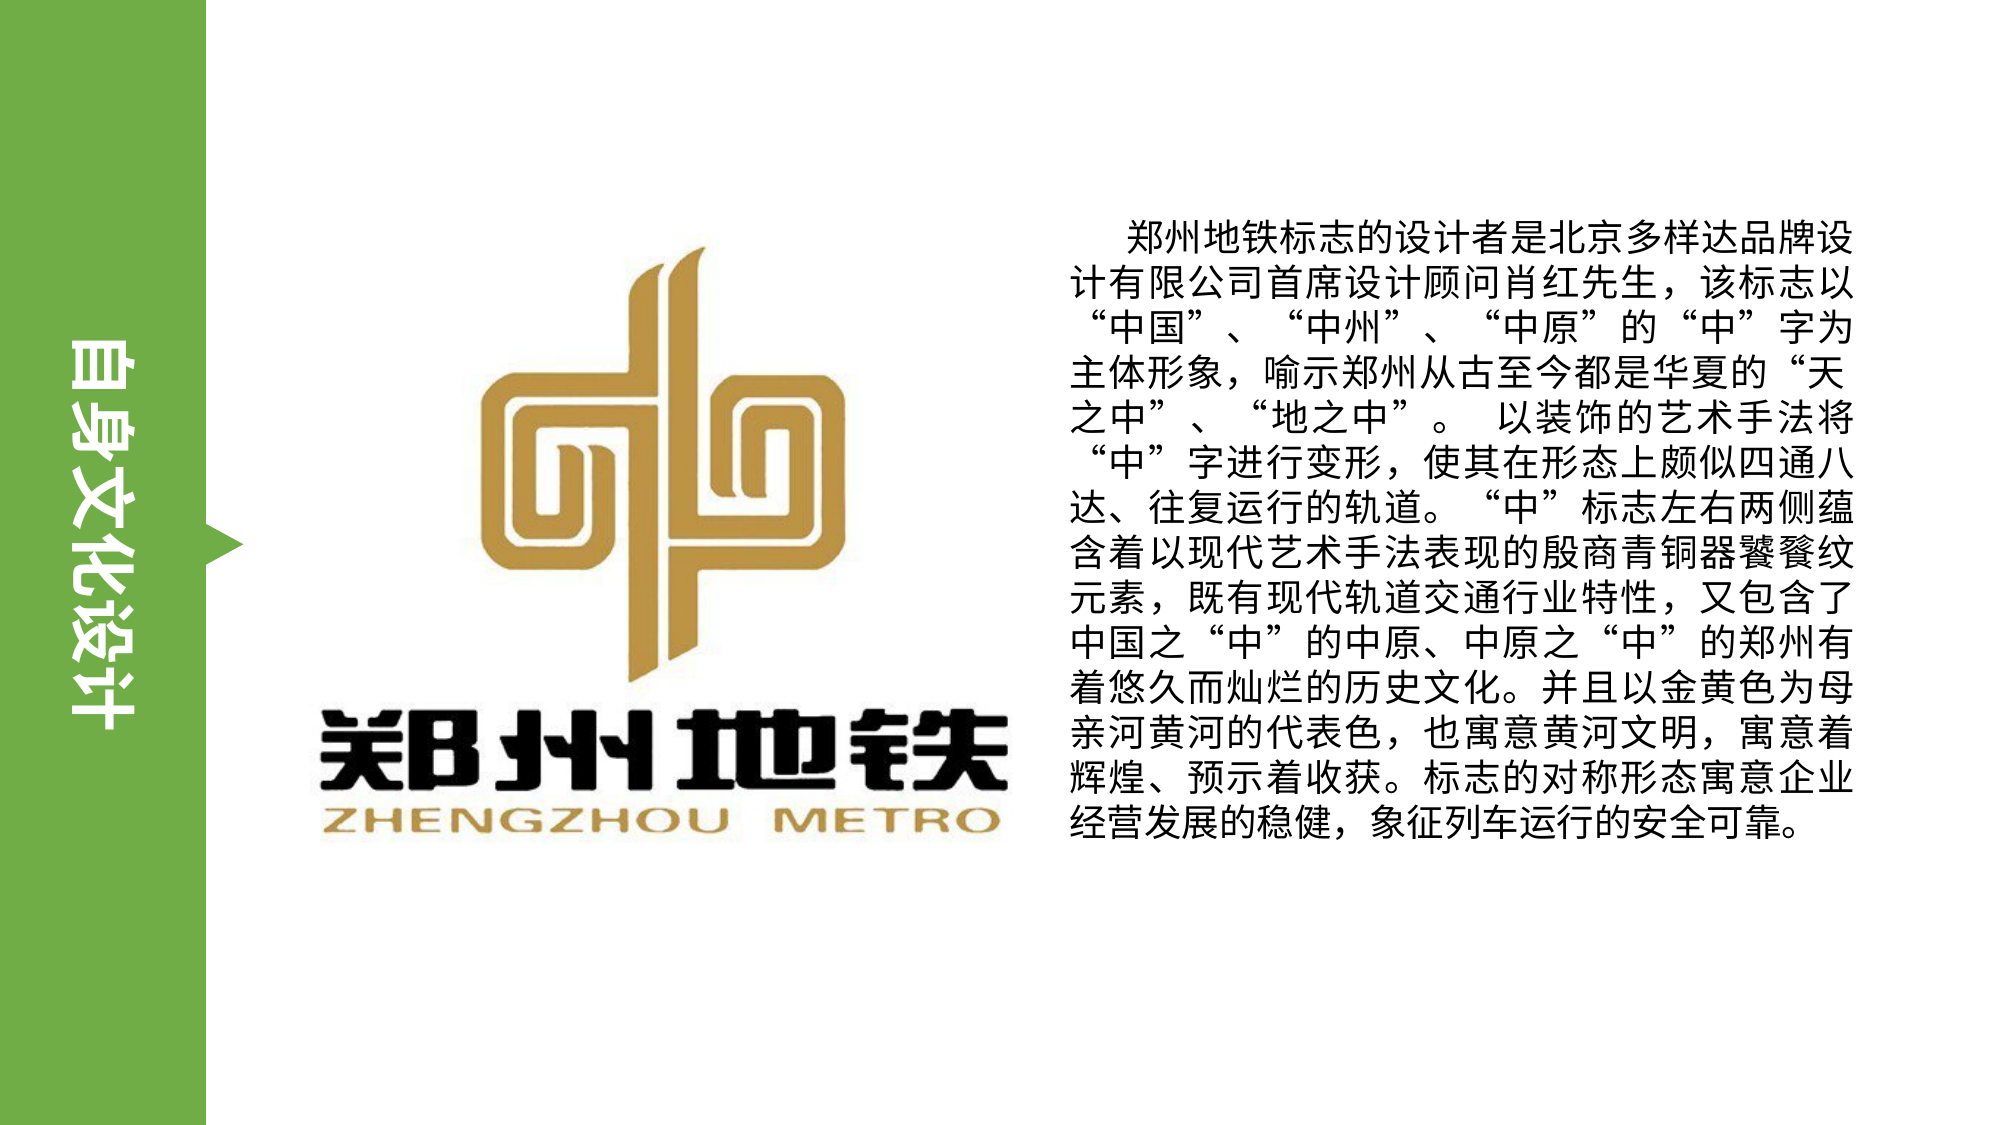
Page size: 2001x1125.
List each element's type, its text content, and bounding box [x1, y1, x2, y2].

text_box 自身文化设计 [43, 316, 161, 958]
text_box 郑州地铁标志的设计者是北京多样达品牌设计有限公司首席设计顾问肖红先生，该标志以“中国”、“中州”、“中原”的“中”字为主体形象，喻示郑州从古至今都是华夏的“天 之中”、“地之中”。 以装饰的艺术手法将“中”字进行变形，使其在形态上颇似四通八达、往复运行的轨道。“中”标志左右两侧蕴含着以现代艺术手法表现的殷商青铜器饕餮纹元素，既有现代轨道交通行业特性，又包含了中国之“中”的中原、中原之“中”的郑州有着悠久而灿烂的历史文化。并且以金黄色为母亲河黄河的代表色，也寓意黄河文明，寓意着辉煌、预示着收获。标志的对称形态寓意企业经营发展的稳健，象征列车运行的安全可靠。 [1054, 206, 1870, 851]
text_box [0, 0, 206, 1125]
picture [251, 210, 1049, 883]
text_box [178, 508, 244, 580]
